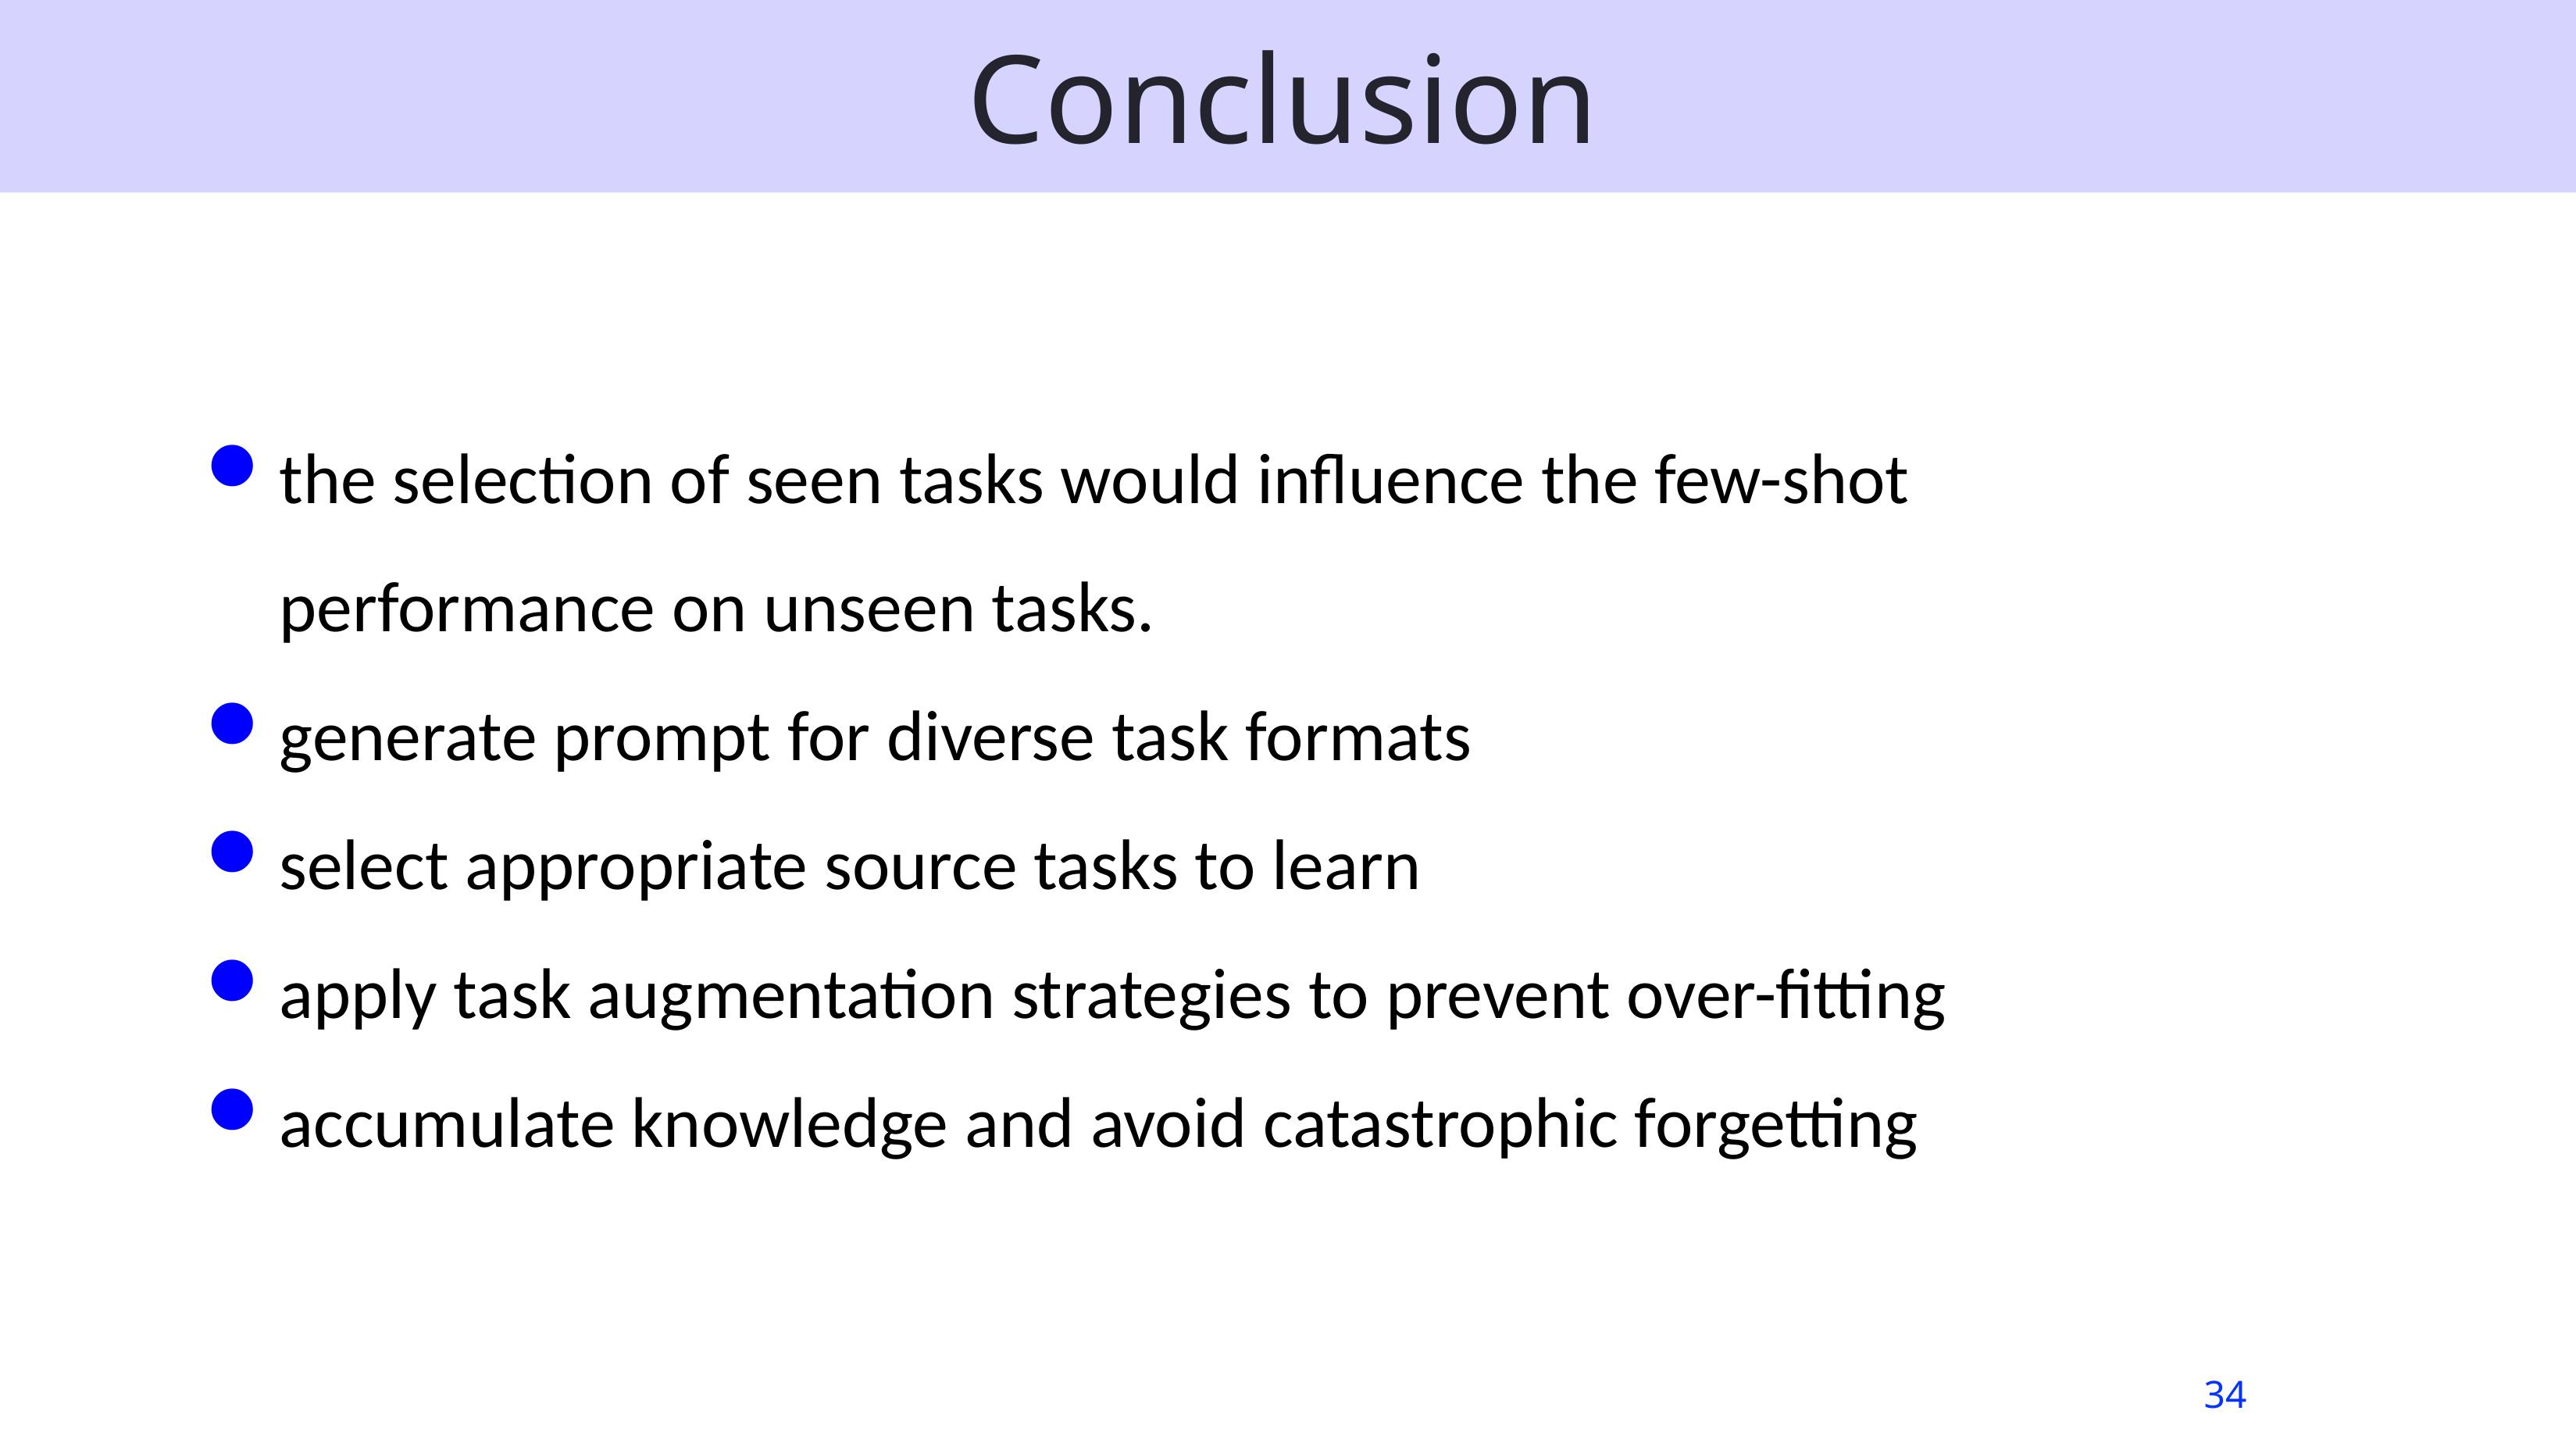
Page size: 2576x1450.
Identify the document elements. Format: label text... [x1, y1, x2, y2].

title Conclusion [544, 21, 2053, 170]
text_box the selection of seen tasks would influence the few-shot performance on unseen tasks. generate prompt for diverse task formats select appropriate source tasks to learn apply task augmentation strategies to prevent over-fitting accumulate knowledge and avoid catastrophic forgetting [194, 383, 2303, 1297]
text_box 34 [2199, 1377, 2275, 1422]
